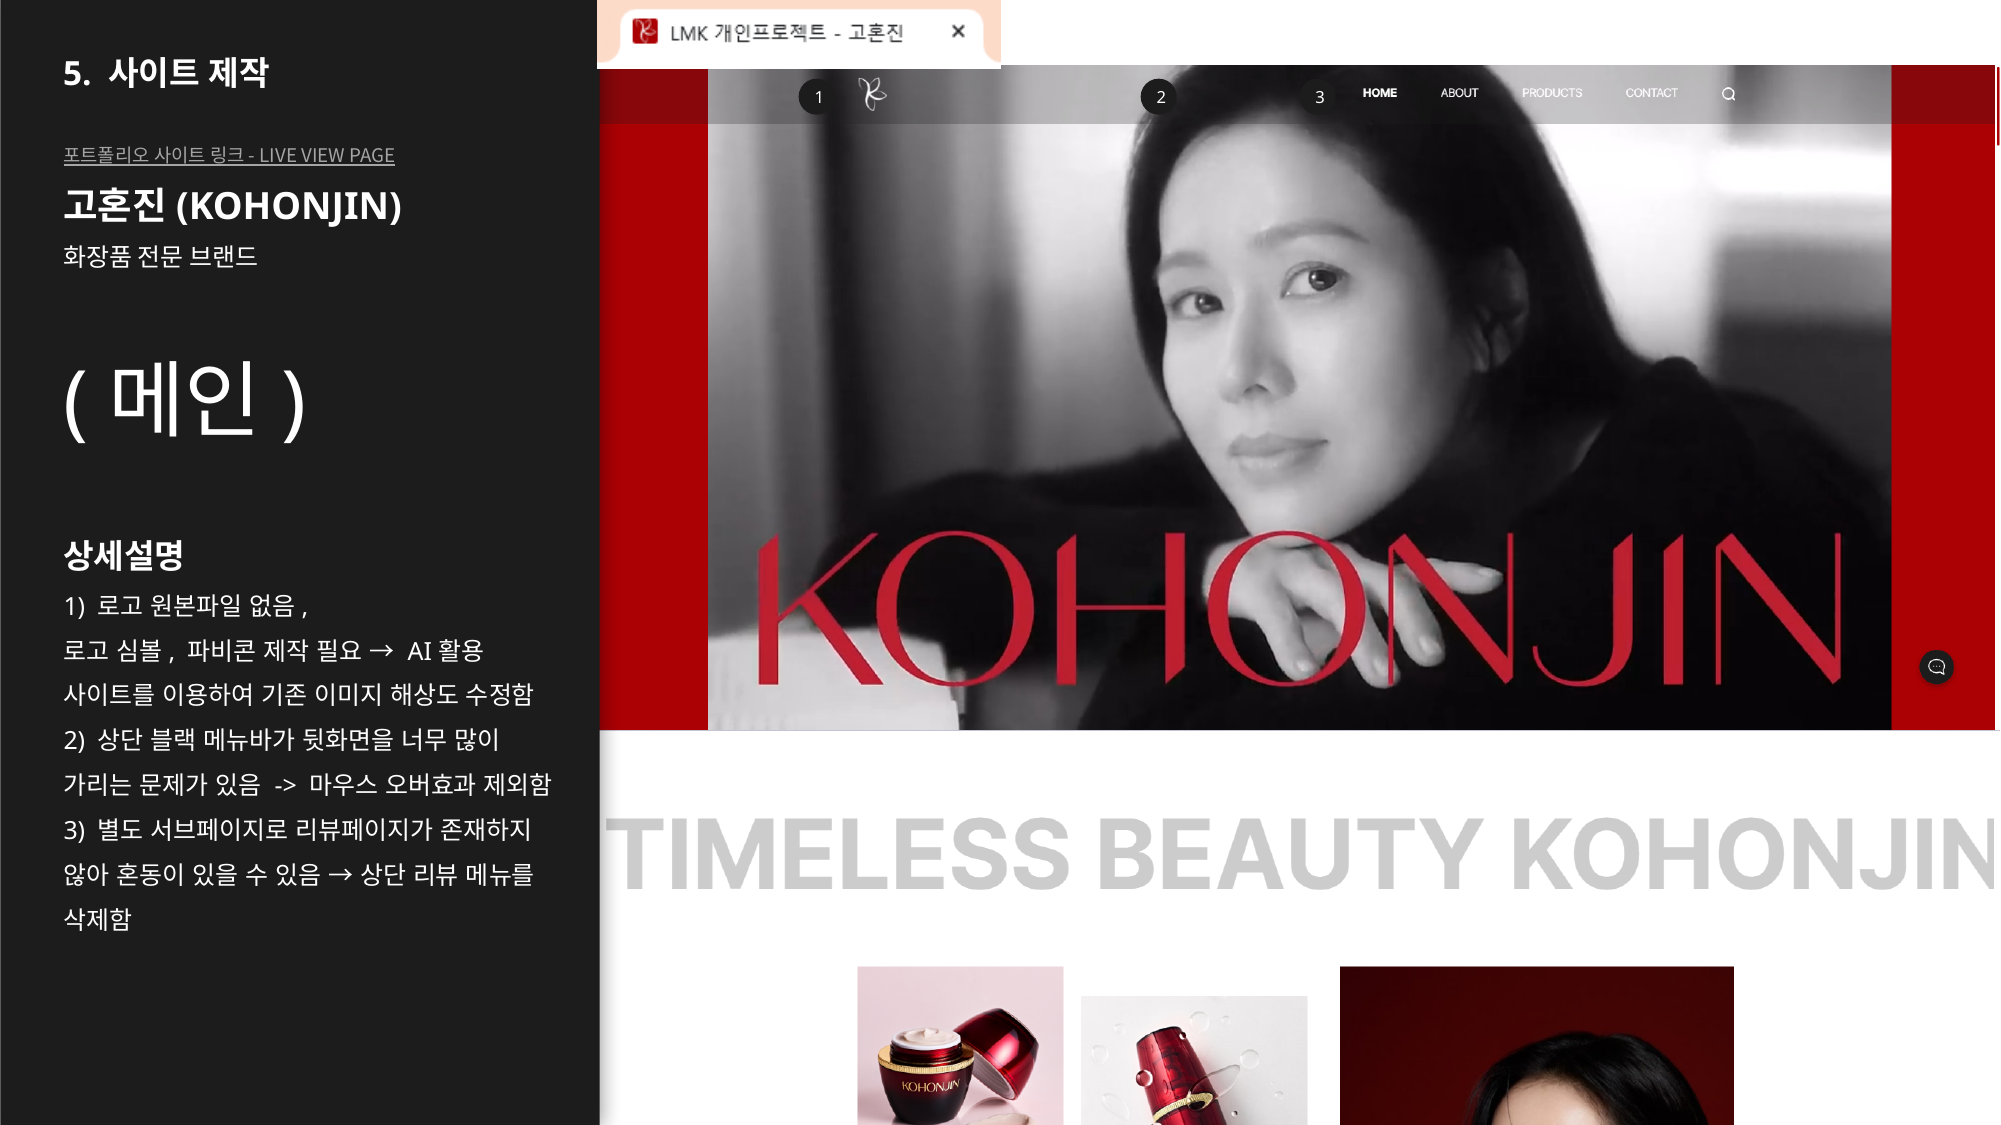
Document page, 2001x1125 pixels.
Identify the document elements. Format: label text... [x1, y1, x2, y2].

text_box 고혼진(KOHONJIN) 화장품 전문 브랜드 [48, 179, 579, 280]
text_box 포트폴리오 사이트 링크 - LIVE VIEW PAGE [48, 136, 579, 179]
picture [596, 0, 2000, 1125]
text_box [0, 0, 598, 1125]
text_box 5. 사이트 제작 [48, 45, 579, 100]
text_box 상세설명 1) 로고 원본파일 없음, 로고 심볼, 파비콘 제작 필요 → AI활용 사이트를 이용하여 기존 이미지 해상도 수정함 2) 상단 블랙 메뉴바가 뒷화면을 너무 많이 가리는 문제가 있음 -> 마우스 오버효과 제외함 3) 별도 서브페이지로 리뷰페이지가 존재하지 않아 혼동이 있을 수 있음 → 상단 리뷰 메뉴를 삭제함 [48, 507, 579, 942]
text_box (메인) [48, 339, 579, 455]
